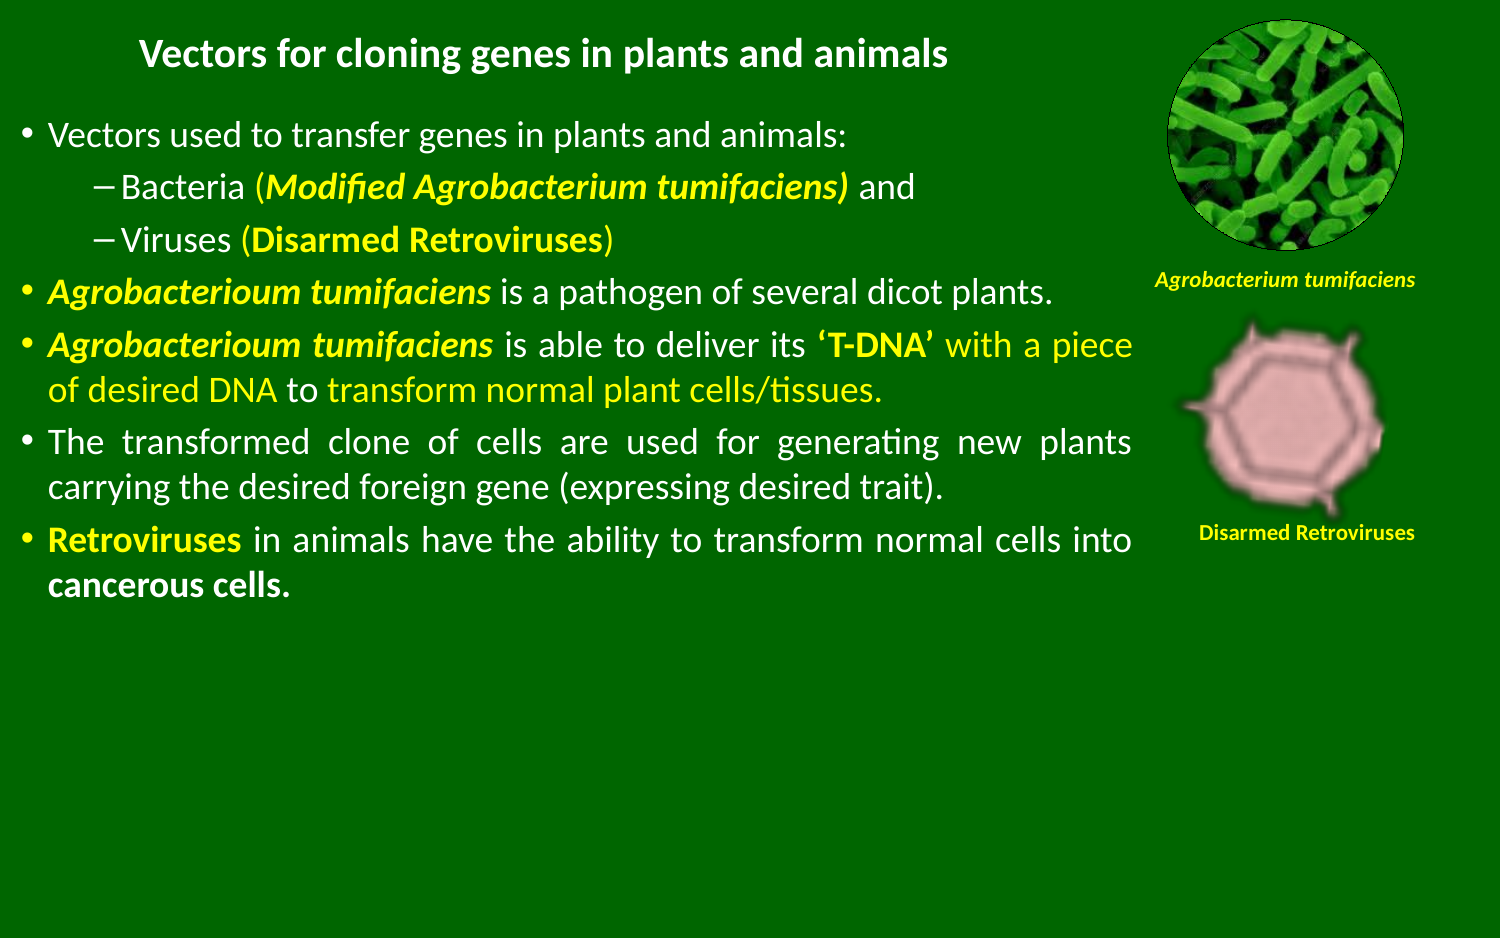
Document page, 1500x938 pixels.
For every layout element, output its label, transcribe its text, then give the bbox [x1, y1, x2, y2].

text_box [1164, 249, 1432, 553]
title Vectors for cloning genes in plants and animals [12, 0, 1076, 102]
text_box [1139, 19, 1432, 301]
list Vectors used to transfer genes in plants and animals: Bacteria (Modified Agrobacterium tumifaciens) and Viruses (Disarmed Retroviruses) Agrobacterioum tumifaciens is a pathogen of several dicot plants. Agrobacterioum tumifaciens is able to deliver its ‘T-DNA’ with a piece of desired DNA to transform normal plant cells/tissues. The transformed clone of cells are used for generating new plants carrying the desired foreign gene (expressing desired trait). Retroviruses in animals have the ability to transform normal cells into cancerous cells. [5, 102, 1149, 918]
